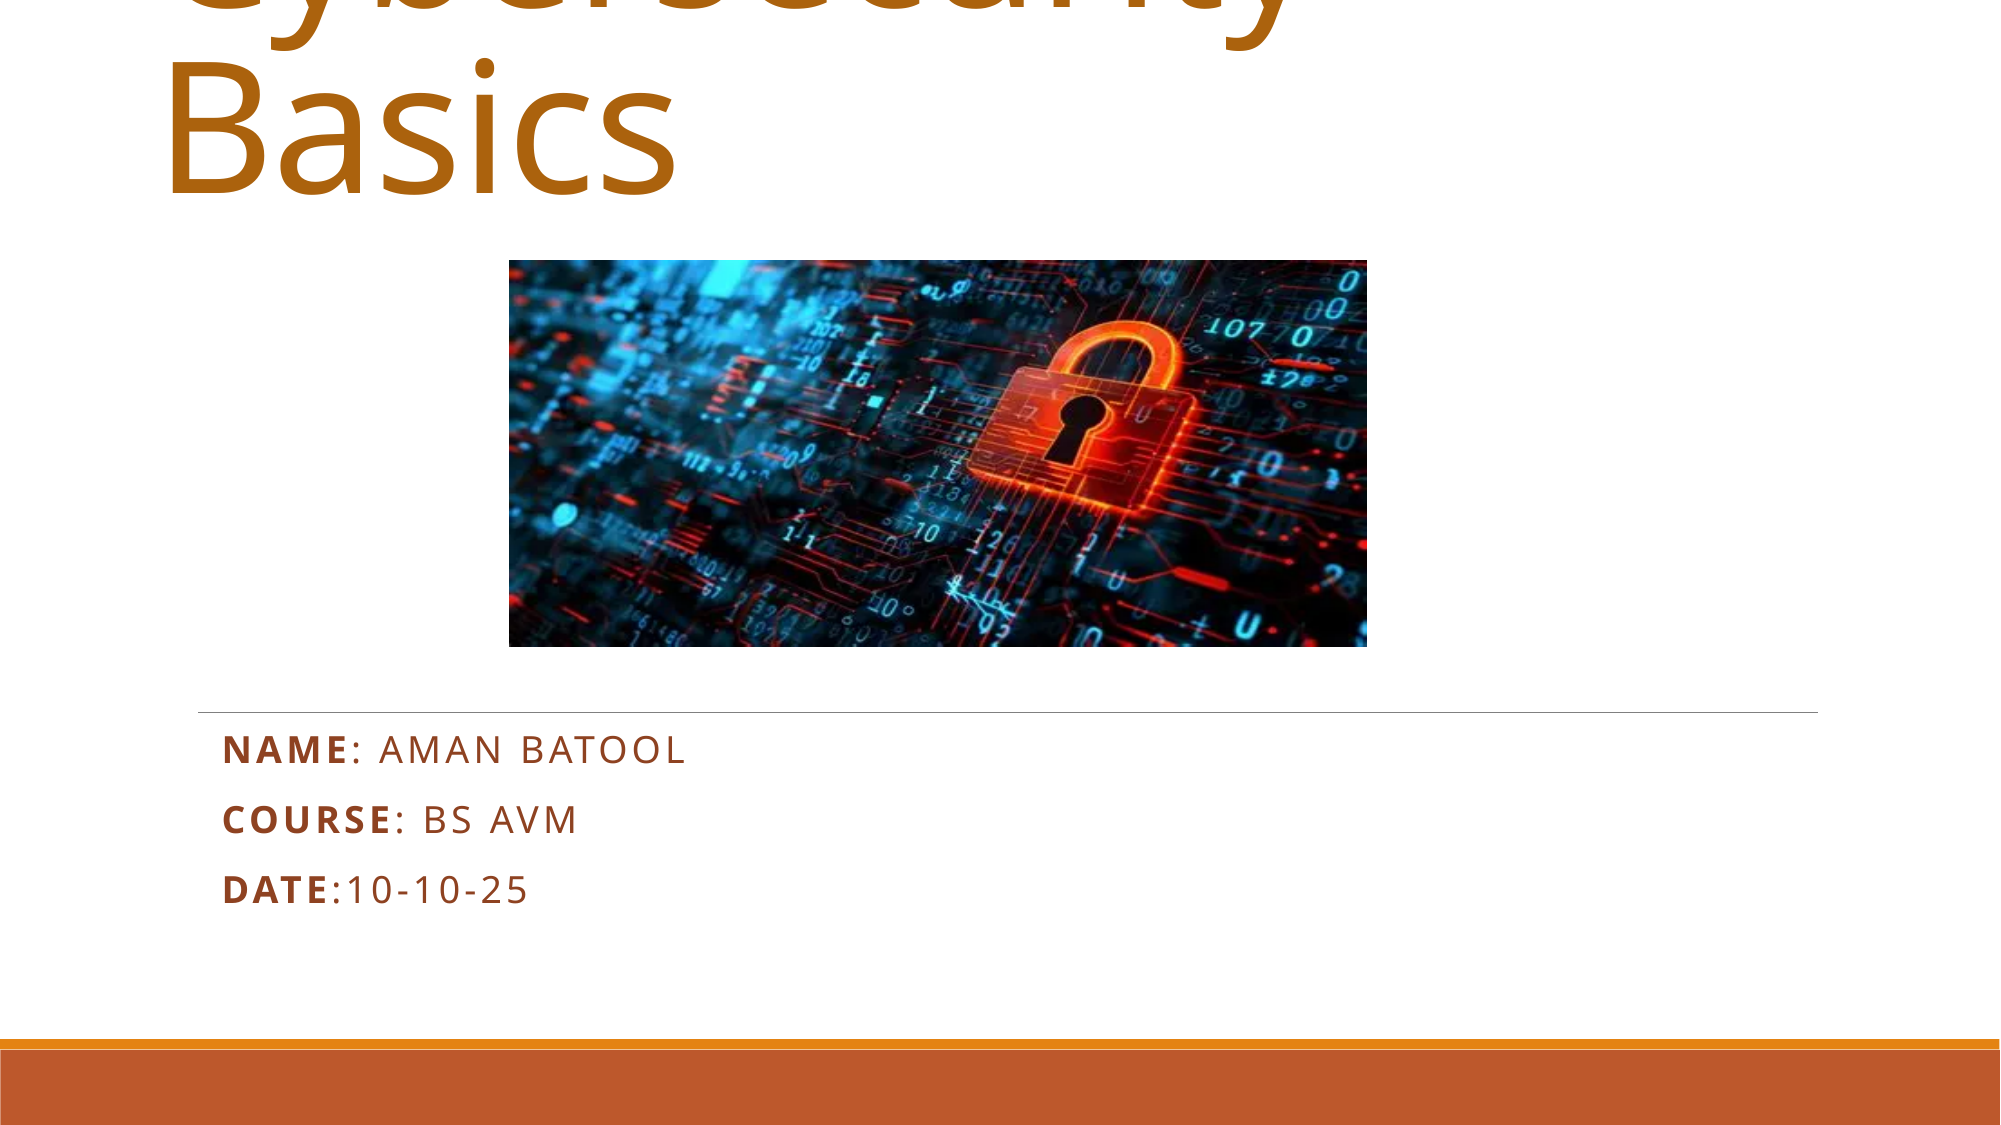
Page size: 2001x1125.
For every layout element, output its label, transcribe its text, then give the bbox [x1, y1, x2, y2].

subtitle name: Aman batool Course: bs avm Date:10-10-25 [206, 724, 1857, 912]
picture [508, 407, 527, 418]
picture [508, 259, 1367, 648]
title Cybersecurity Basics [140, 0, 1791, 239]
